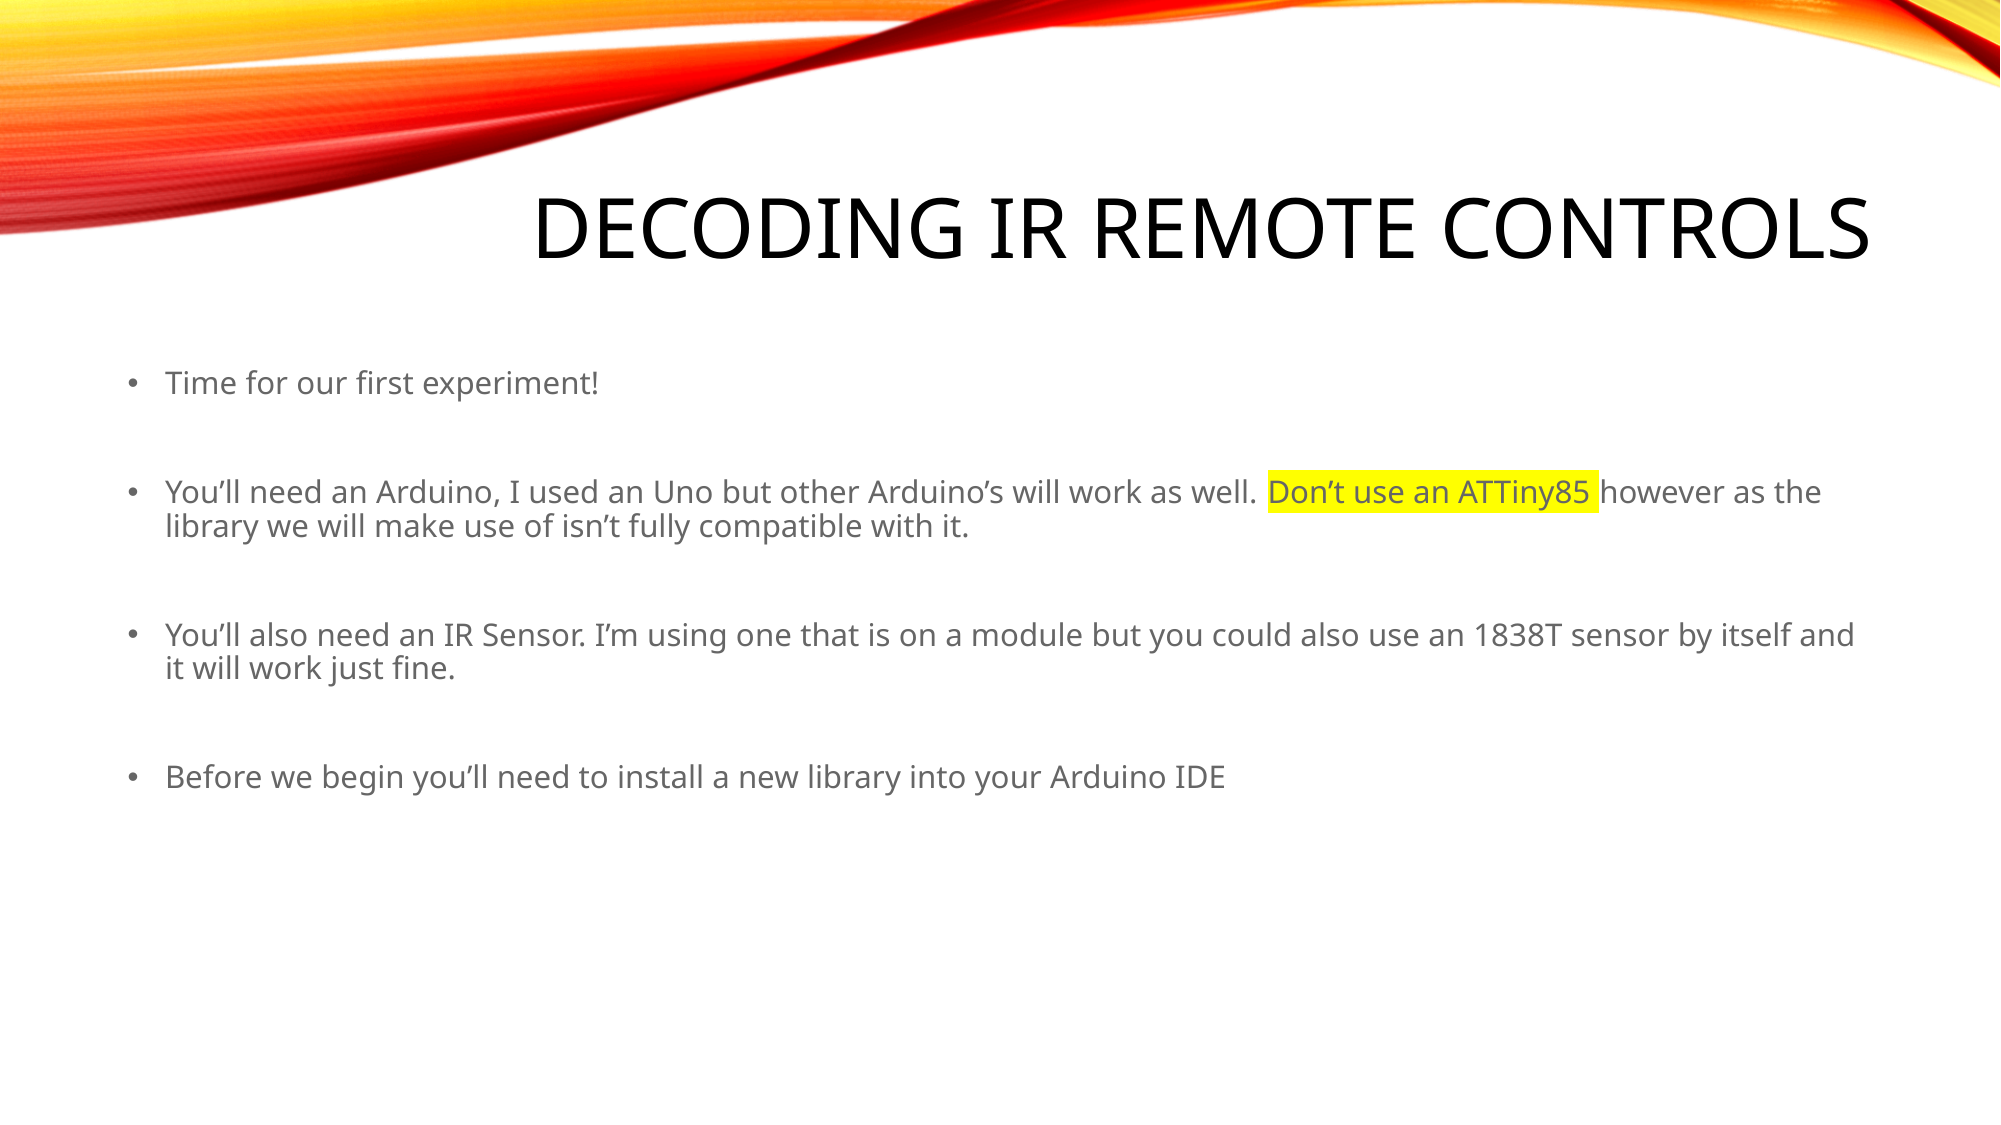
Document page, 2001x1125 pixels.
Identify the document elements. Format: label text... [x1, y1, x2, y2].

picture [0, 0, 2000, 237]
list Time for our first experiment! You’ll need an Arduino, I used an Uno but other Arduino’s will work as well. Don’t use an ATTiny85 however as the library we will make use of isn’t fully compatible with it. You’ll also need an IR Sensor. I’m using one that is on a module but you could also use an 1838T sensor by itself and it will work just fine. Before we begin you’ll need to install a new library into your Arduino IDE [112, 360, 1888, 984]
title Decoding IR Remote Controls [474, 125, 1888, 338]
